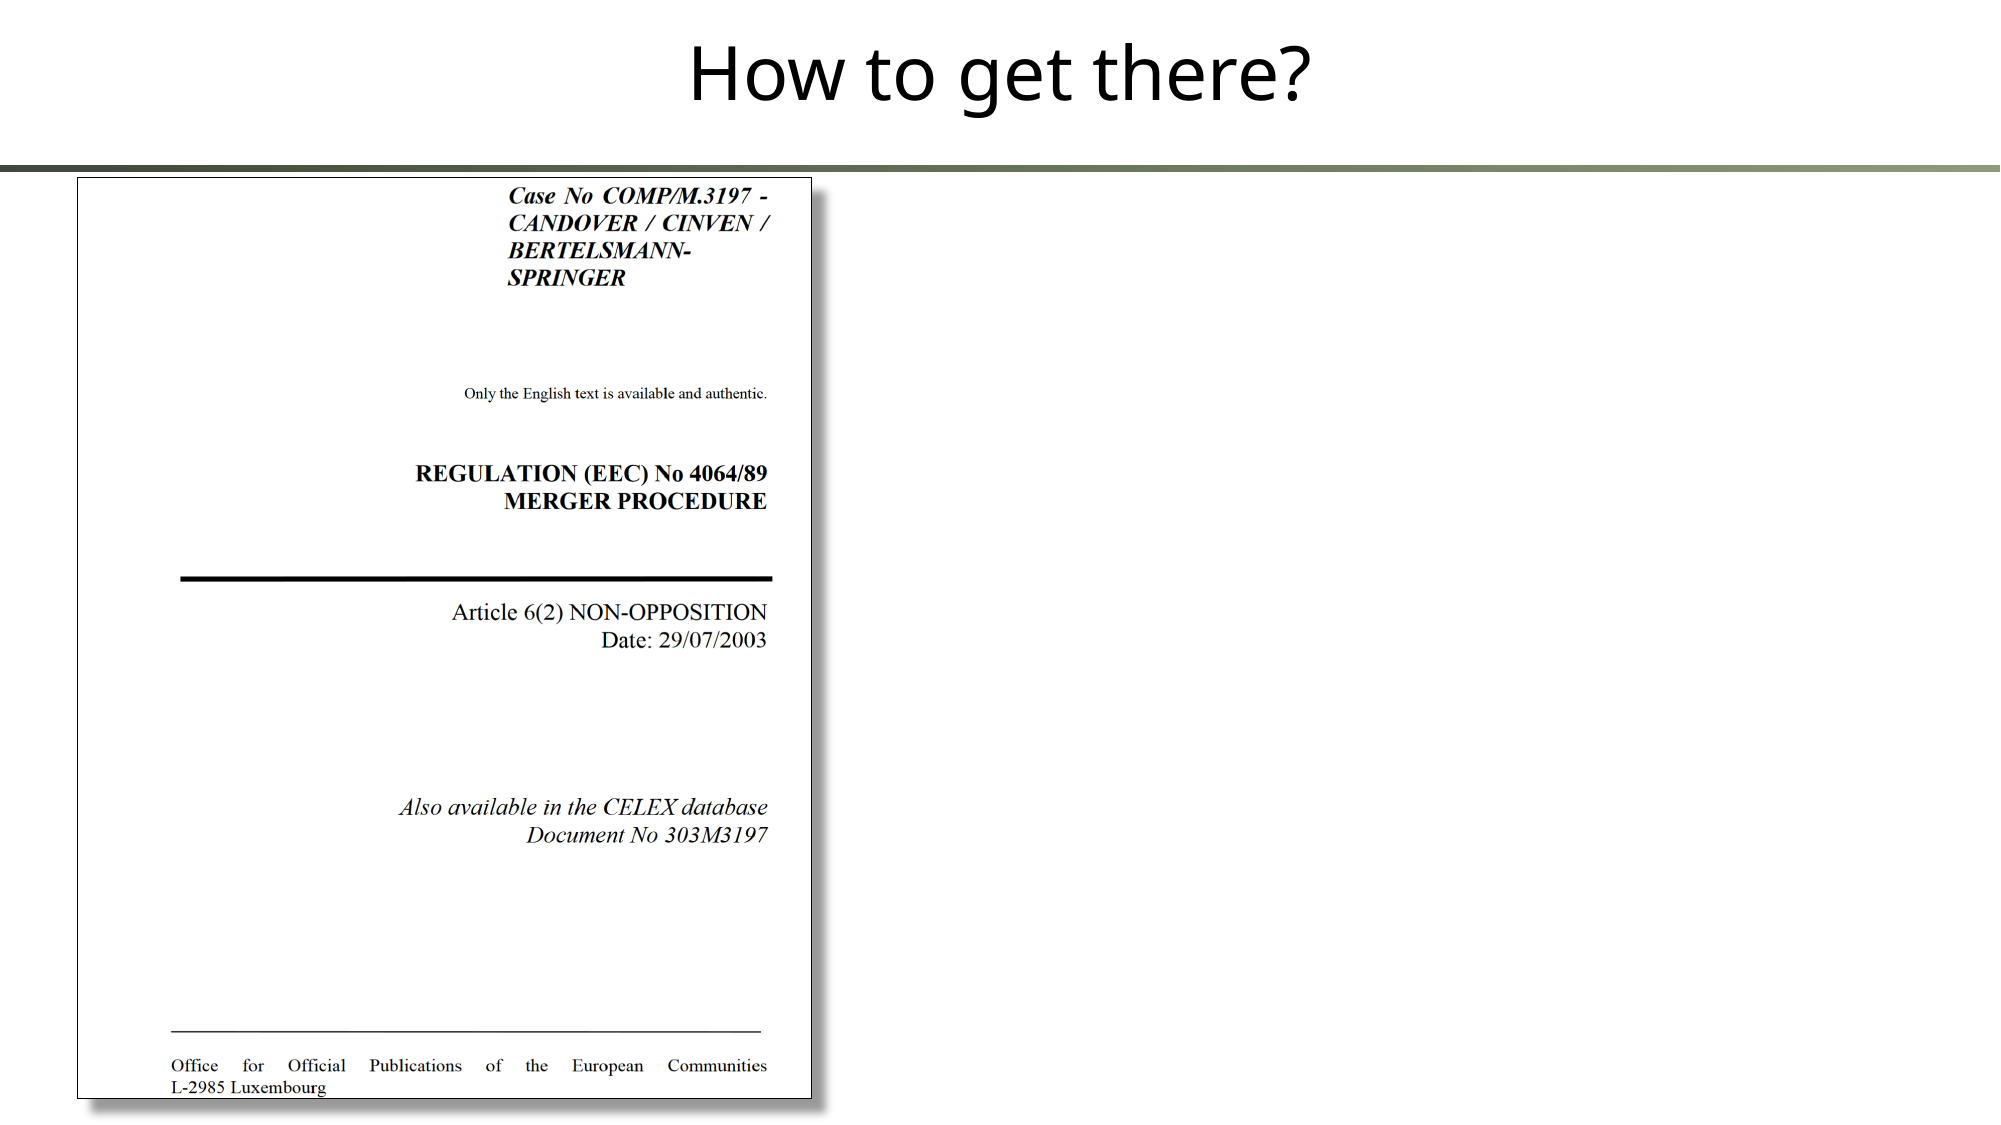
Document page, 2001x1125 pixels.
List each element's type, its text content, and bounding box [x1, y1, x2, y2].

title How to get there? [0, 0, 2000, 141]
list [76, 177, 812, 1099]
picture [0, 165, 2000, 172]
